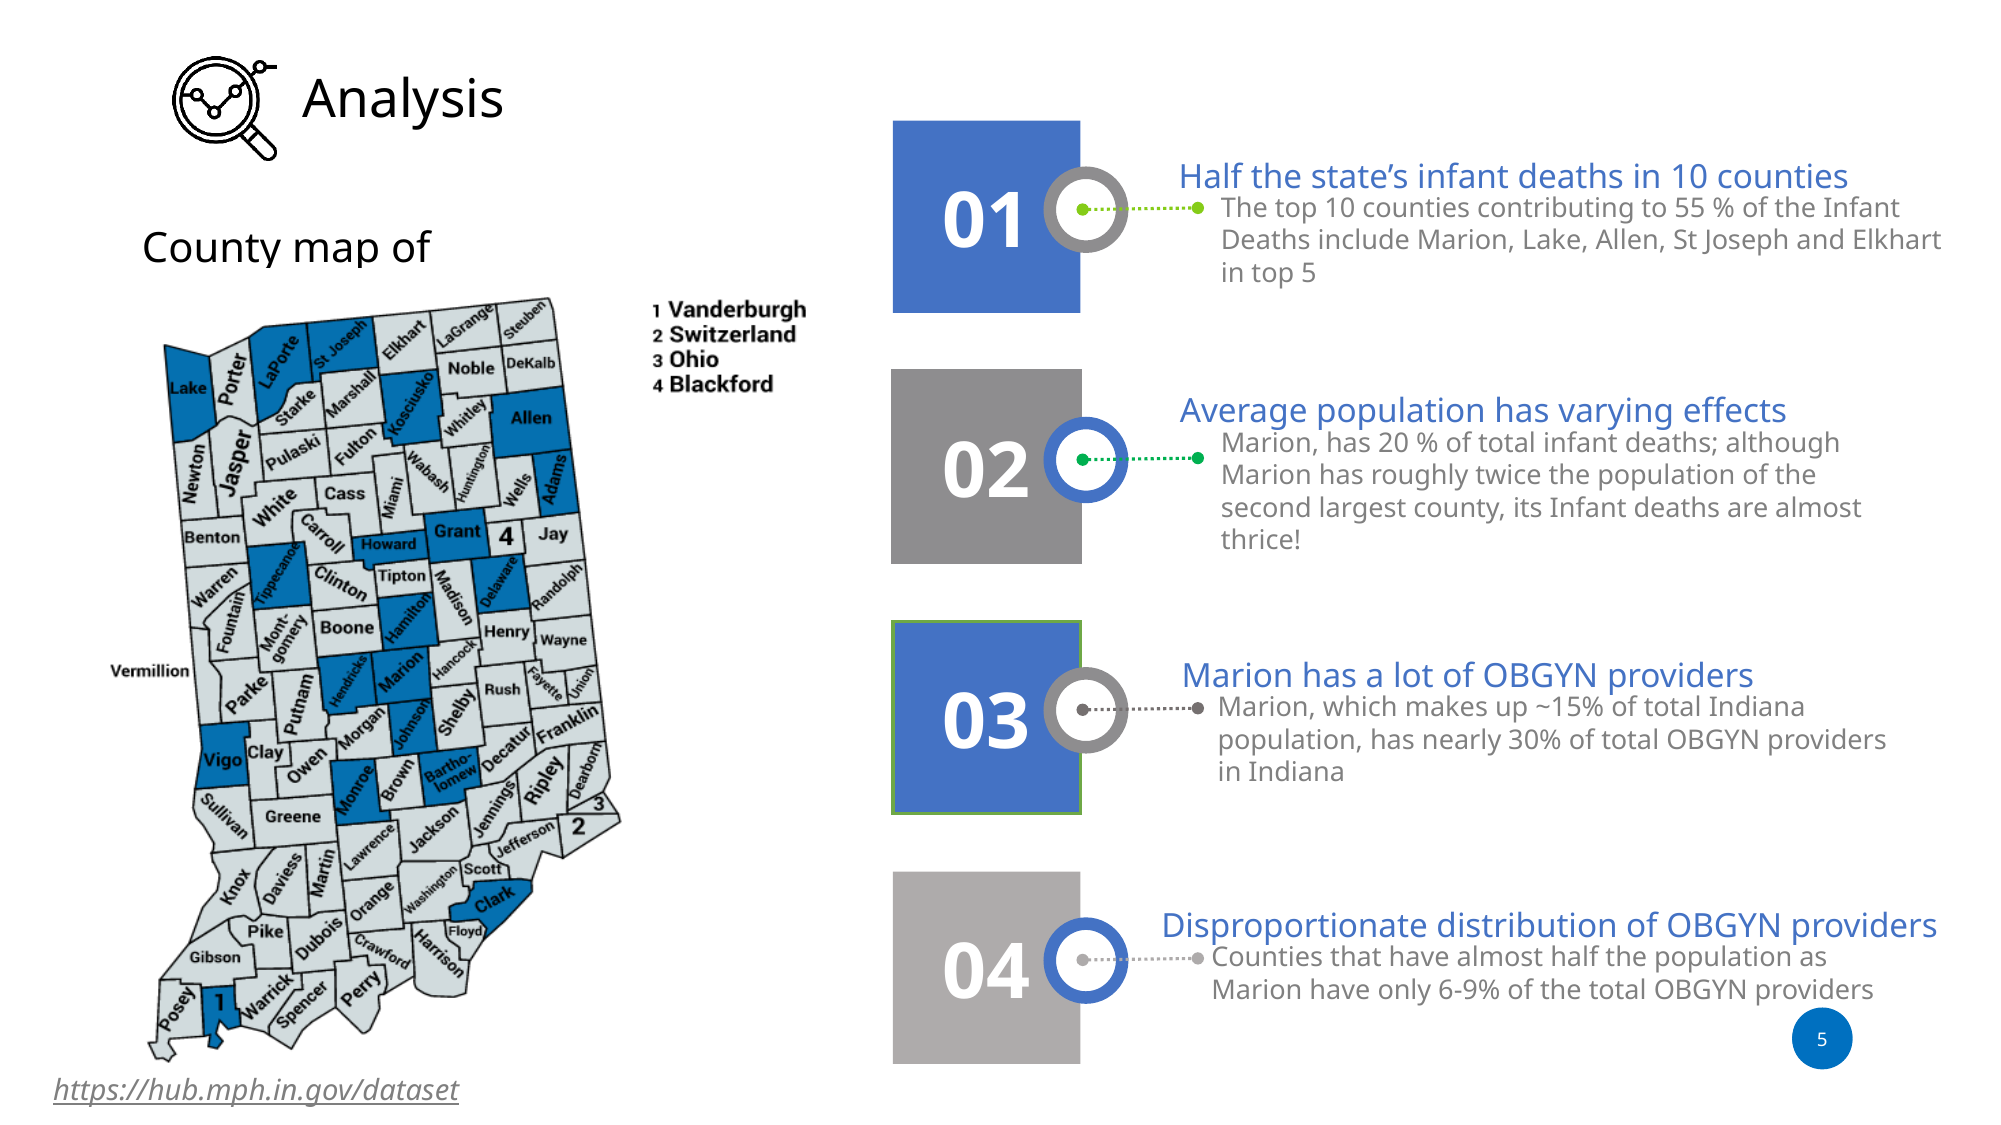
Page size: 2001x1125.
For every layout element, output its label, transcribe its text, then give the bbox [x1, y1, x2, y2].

text_box 5 [1792, 1009, 1853, 1070]
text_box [1220, 154, 1953, 257]
text_box 01 [892, 120, 1082, 314]
text_box [1048, 171, 1124, 248]
text_box [1048, 672, 1124, 749]
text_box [1217, 654, 1900, 756]
picture [172, 56, 277, 161]
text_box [1220, 389, 1903, 524]
text_box 04 [892, 871, 1082, 1065]
text_box 02 [892, 370, 1082, 564]
text_box County map of Indiana [127, 213, 591, 268]
text_box https://hub.mph.in.gov/dataset [38, 1063, 763, 1119]
text_box 03 [892, 620, 1082, 814]
picture [74, 268, 825, 1078]
text_box Analysis [287, 56, 668, 136]
text_box [1048, 421, 1124, 498]
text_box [1211, 904, 1898, 1006]
text_box [1048, 922, 1124, 999]
